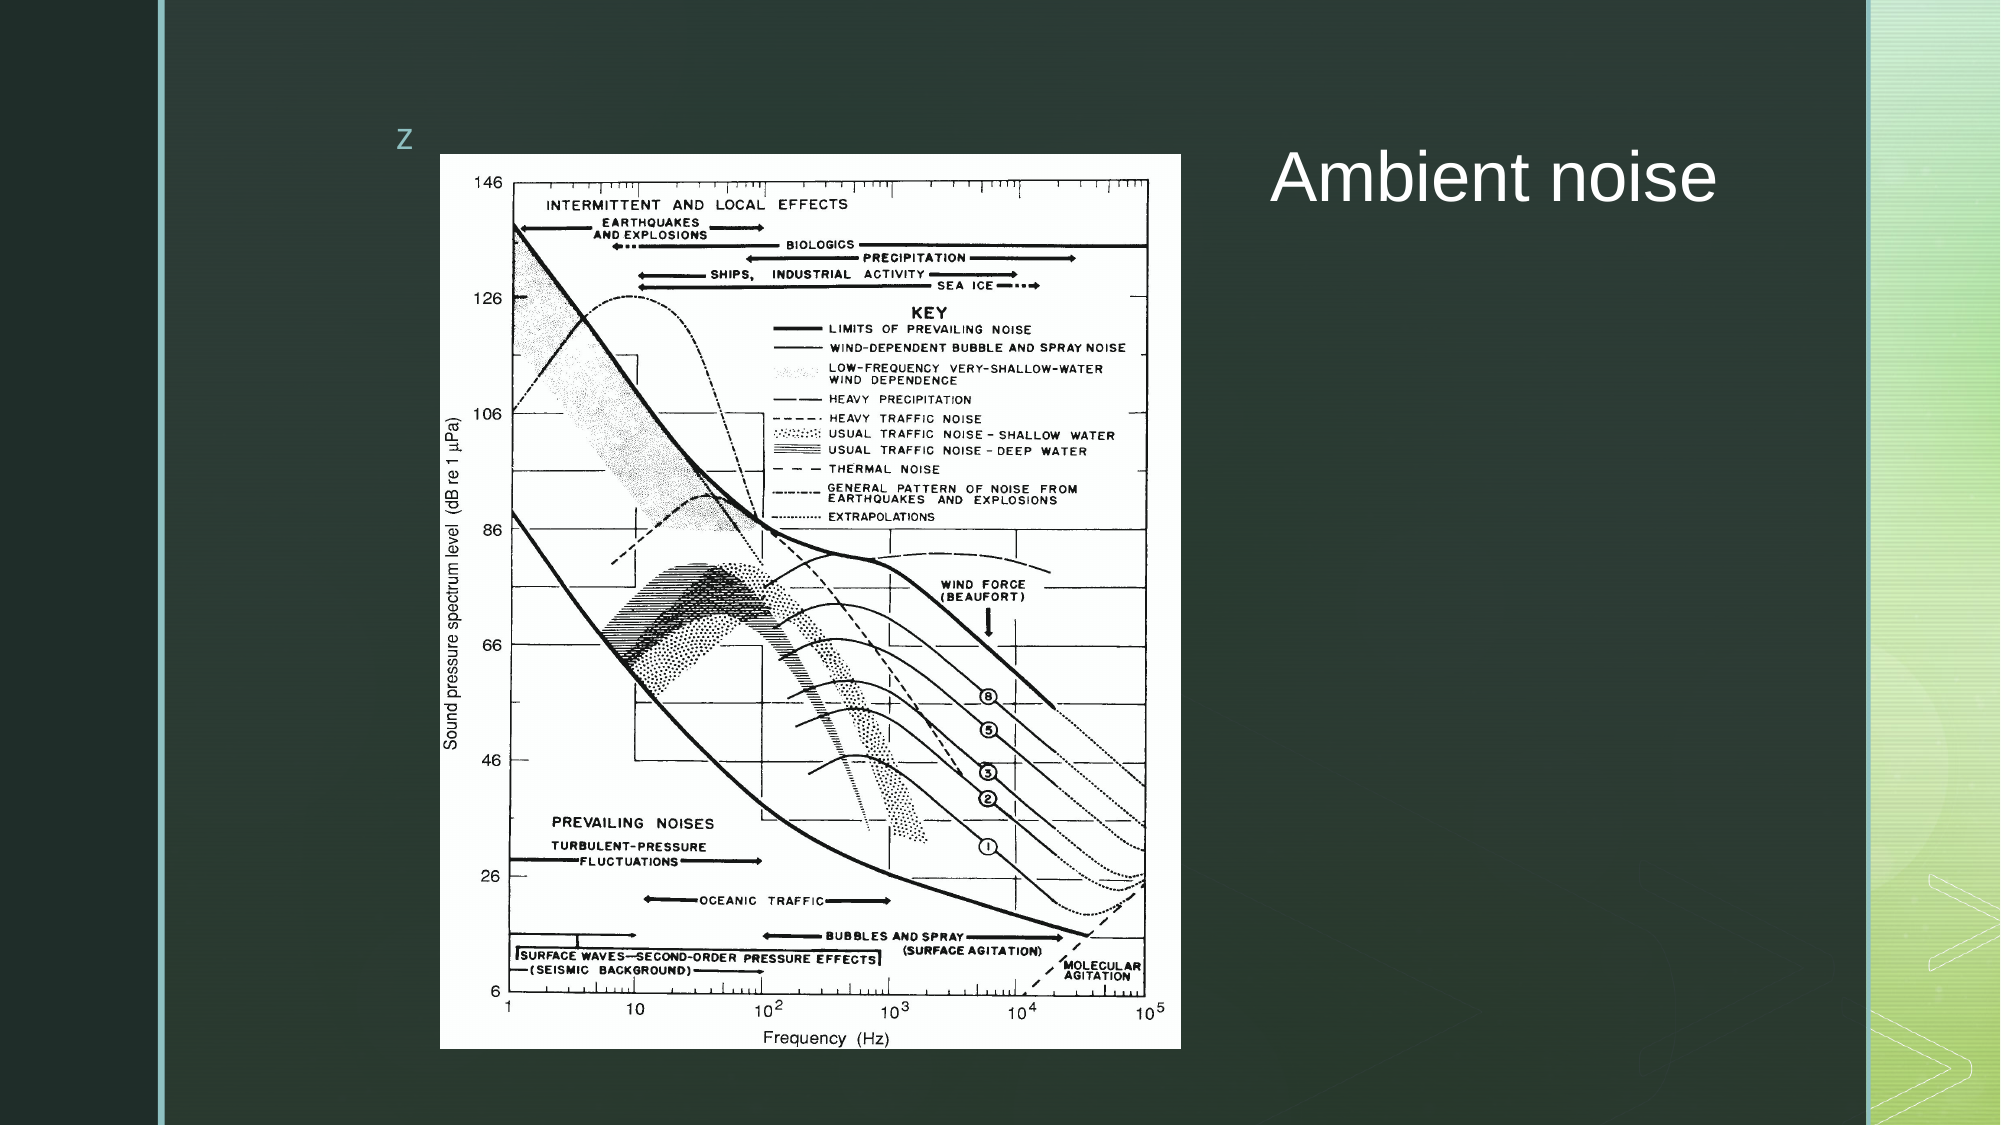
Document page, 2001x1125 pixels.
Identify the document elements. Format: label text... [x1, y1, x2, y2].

title Ambient noise [428, 132, 1734, 310]
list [440, 154, 1182, 1049]
picture [1871, 0, 2001, 1125]
